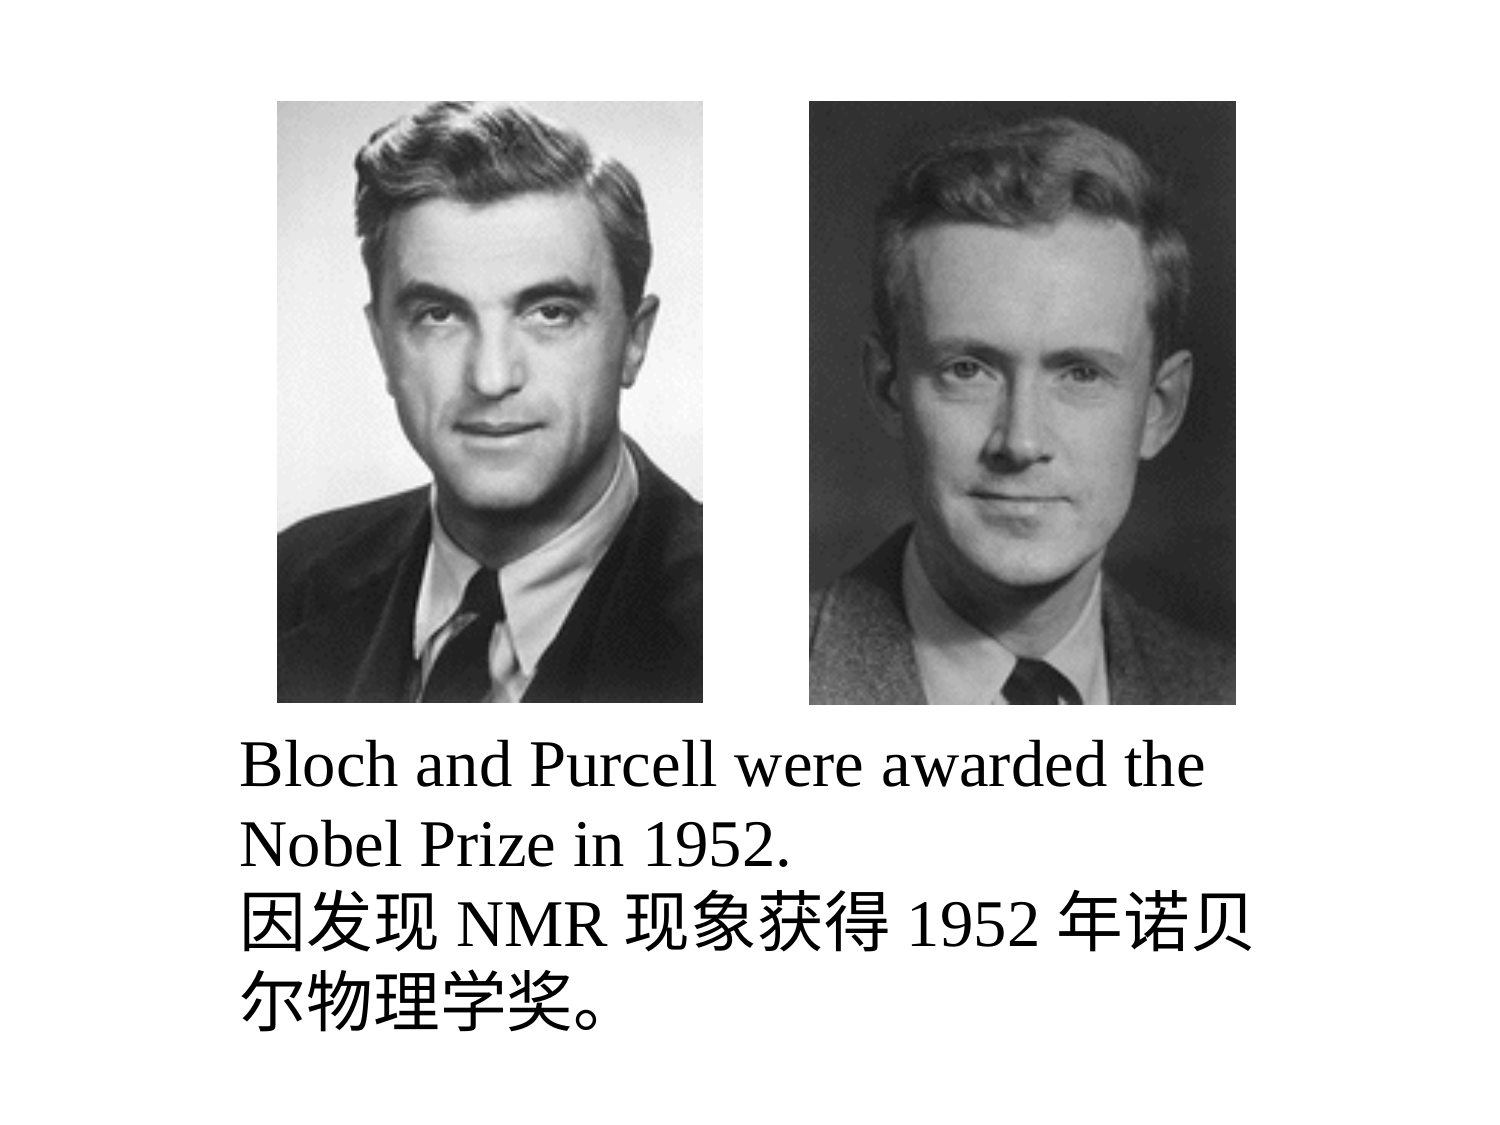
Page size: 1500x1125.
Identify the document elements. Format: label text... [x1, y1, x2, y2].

picture [808, 101, 1236, 705]
text_box Bloch and Purcell were awarded the Nobel Prize in 1952. 因发现NMR现象获得1952年诺贝尔物理学奖。 [225, 712, 1302, 1047]
picture [277, 101, 704, 704]
